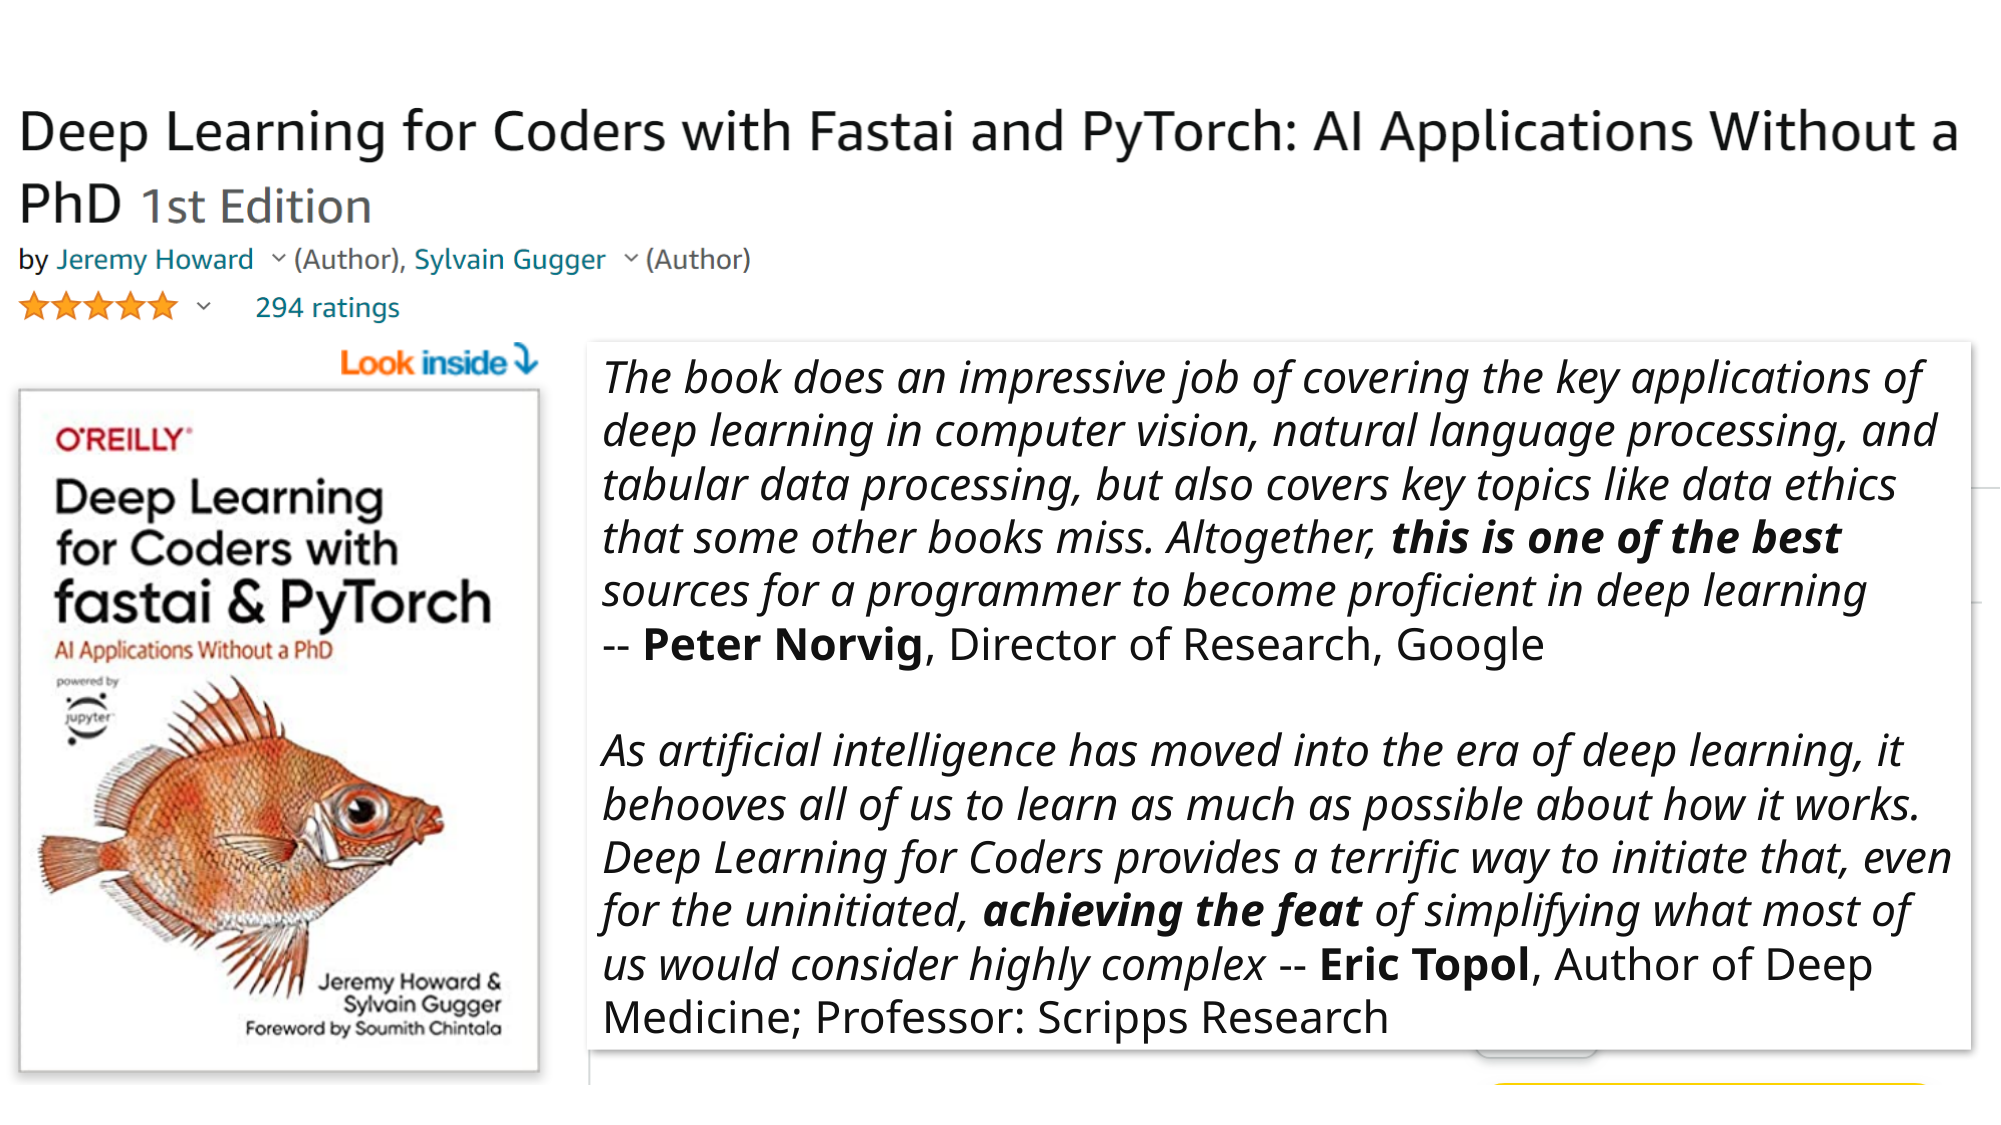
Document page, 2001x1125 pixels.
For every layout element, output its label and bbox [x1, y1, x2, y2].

picture [0, 100, 2000, 1085]
